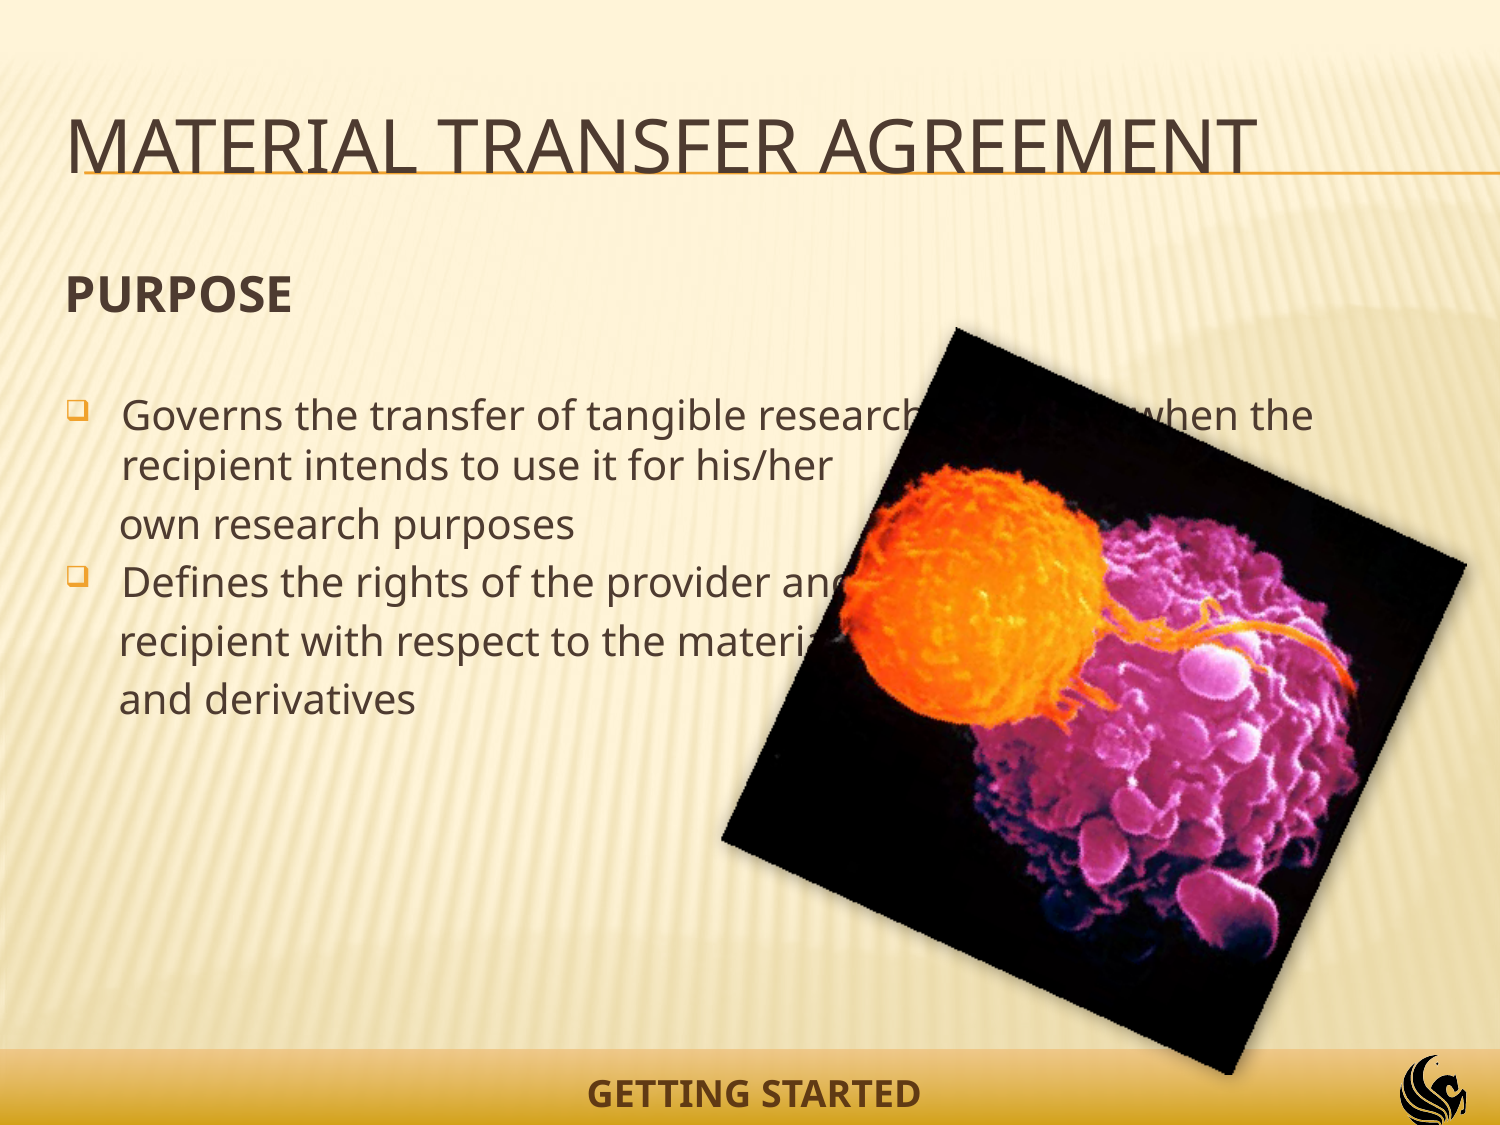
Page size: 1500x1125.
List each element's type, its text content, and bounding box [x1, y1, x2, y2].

picture [1377, 523, 1467, 756]
list PURPOSE Governs the transfer of tangible research materials when the recipient intends to use it for his/her own research purposes Defines the rights of the provider and recipient with respect to the material and derivatives [50, 254, 1463, 1038]
picture [812, 327, 1376, 983]
picture [722, 650, 810, 881]
title Material transfer agreement [50, 75, 1475, 213]
text_box GETTING STARTED [23, 1062, 1486, 1123]
picture [1053, 993, 1269, 1062]
